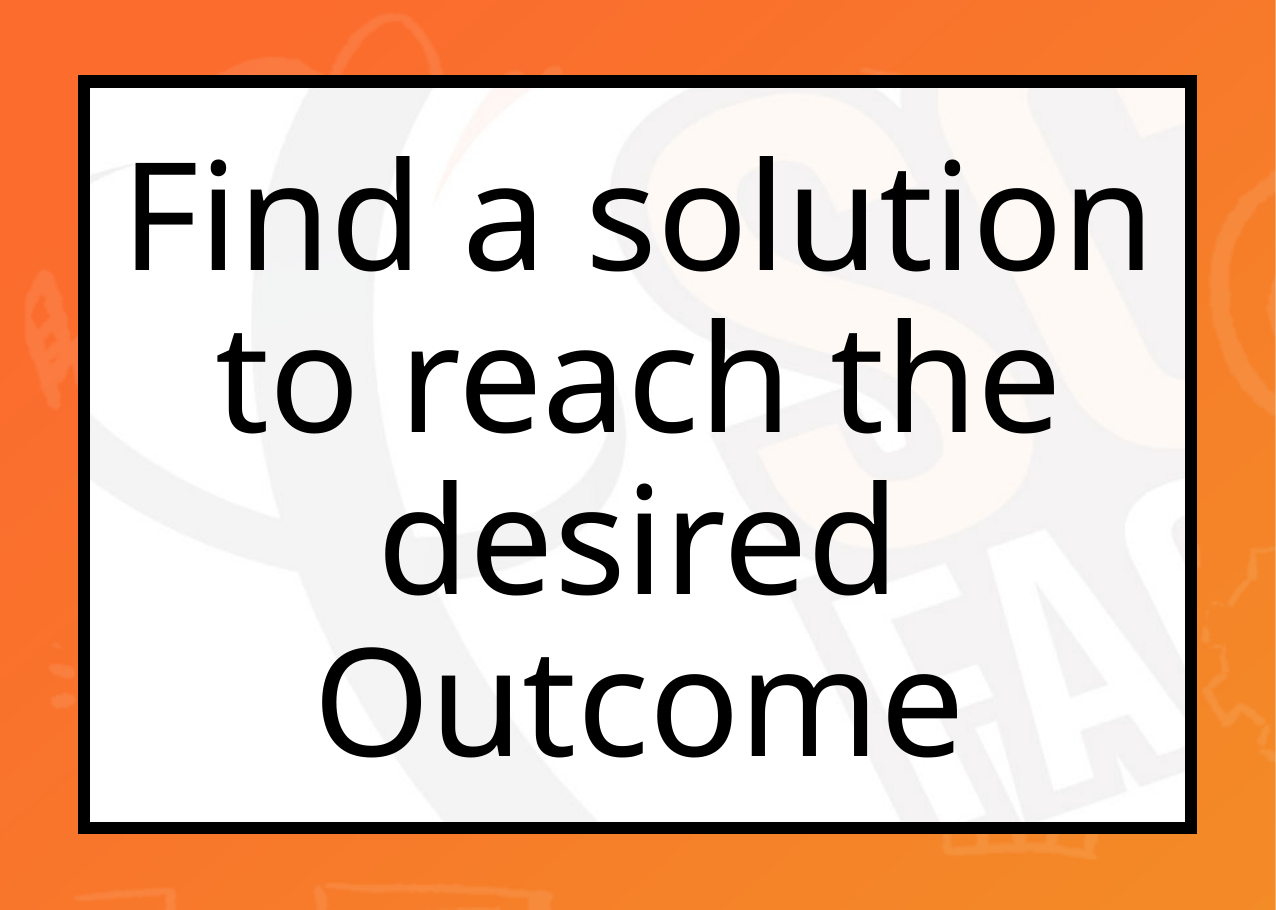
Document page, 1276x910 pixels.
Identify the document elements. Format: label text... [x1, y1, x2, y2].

list Find a solution to reach the desired Outcome [102, 101, 1175, 813]
picture [0, 0, 1276, 910]
